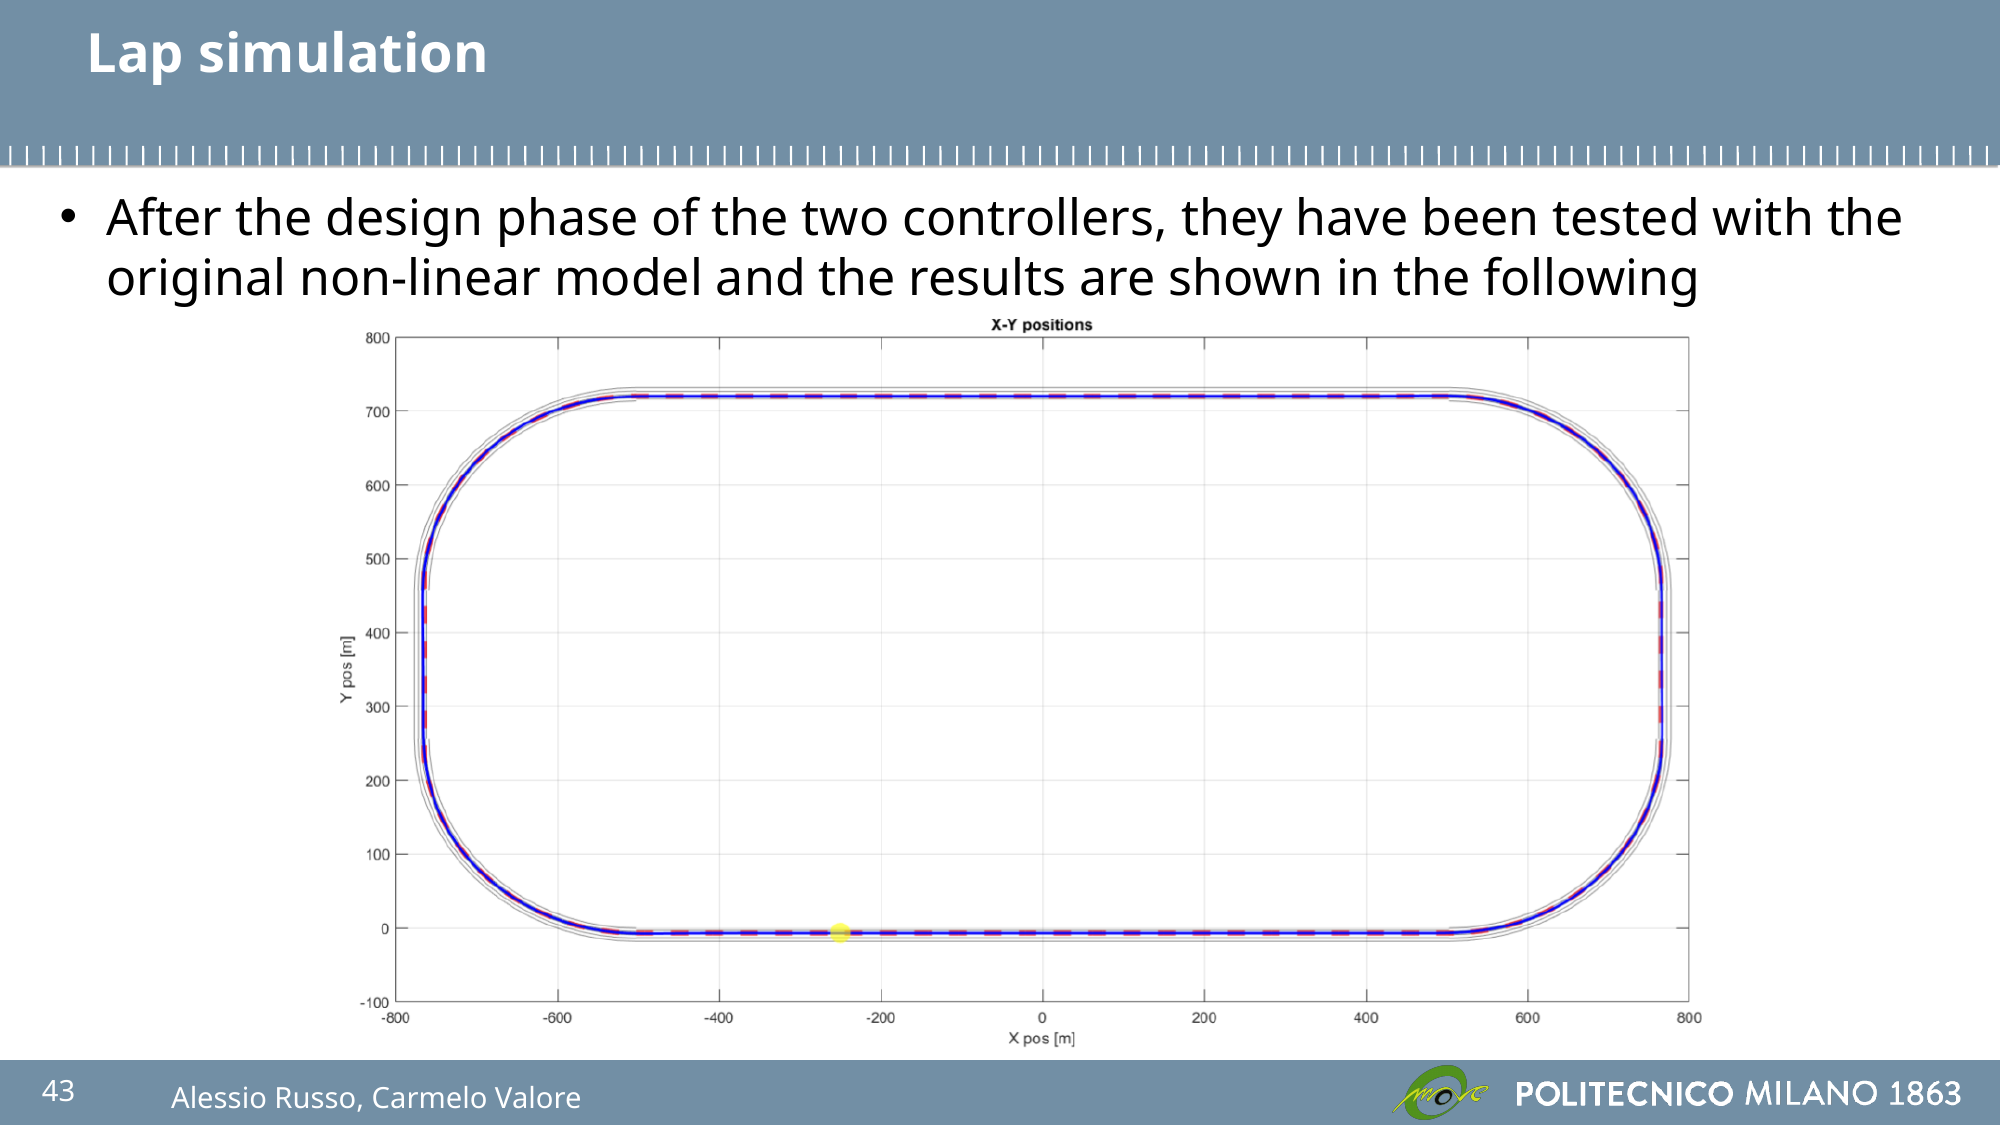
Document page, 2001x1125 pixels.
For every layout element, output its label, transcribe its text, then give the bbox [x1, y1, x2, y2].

text_box After the design phase of the two controllers, they have been tested with the original non-linear model and the results are shown in the following [44, 178, 2000, 403]
picture [318, 306, 1723, 1054]
text_box Alessio Russo, Carmelo Valore [156, 1067, 1007, 1125]
picture [1392, 1065, 1489, 1120]
text_box 43 [7, 1062, 110, 1123]
picture [1510, 1068, 1967, 1117]
text_box Lap simulation [71, 11, 1915, 89]
